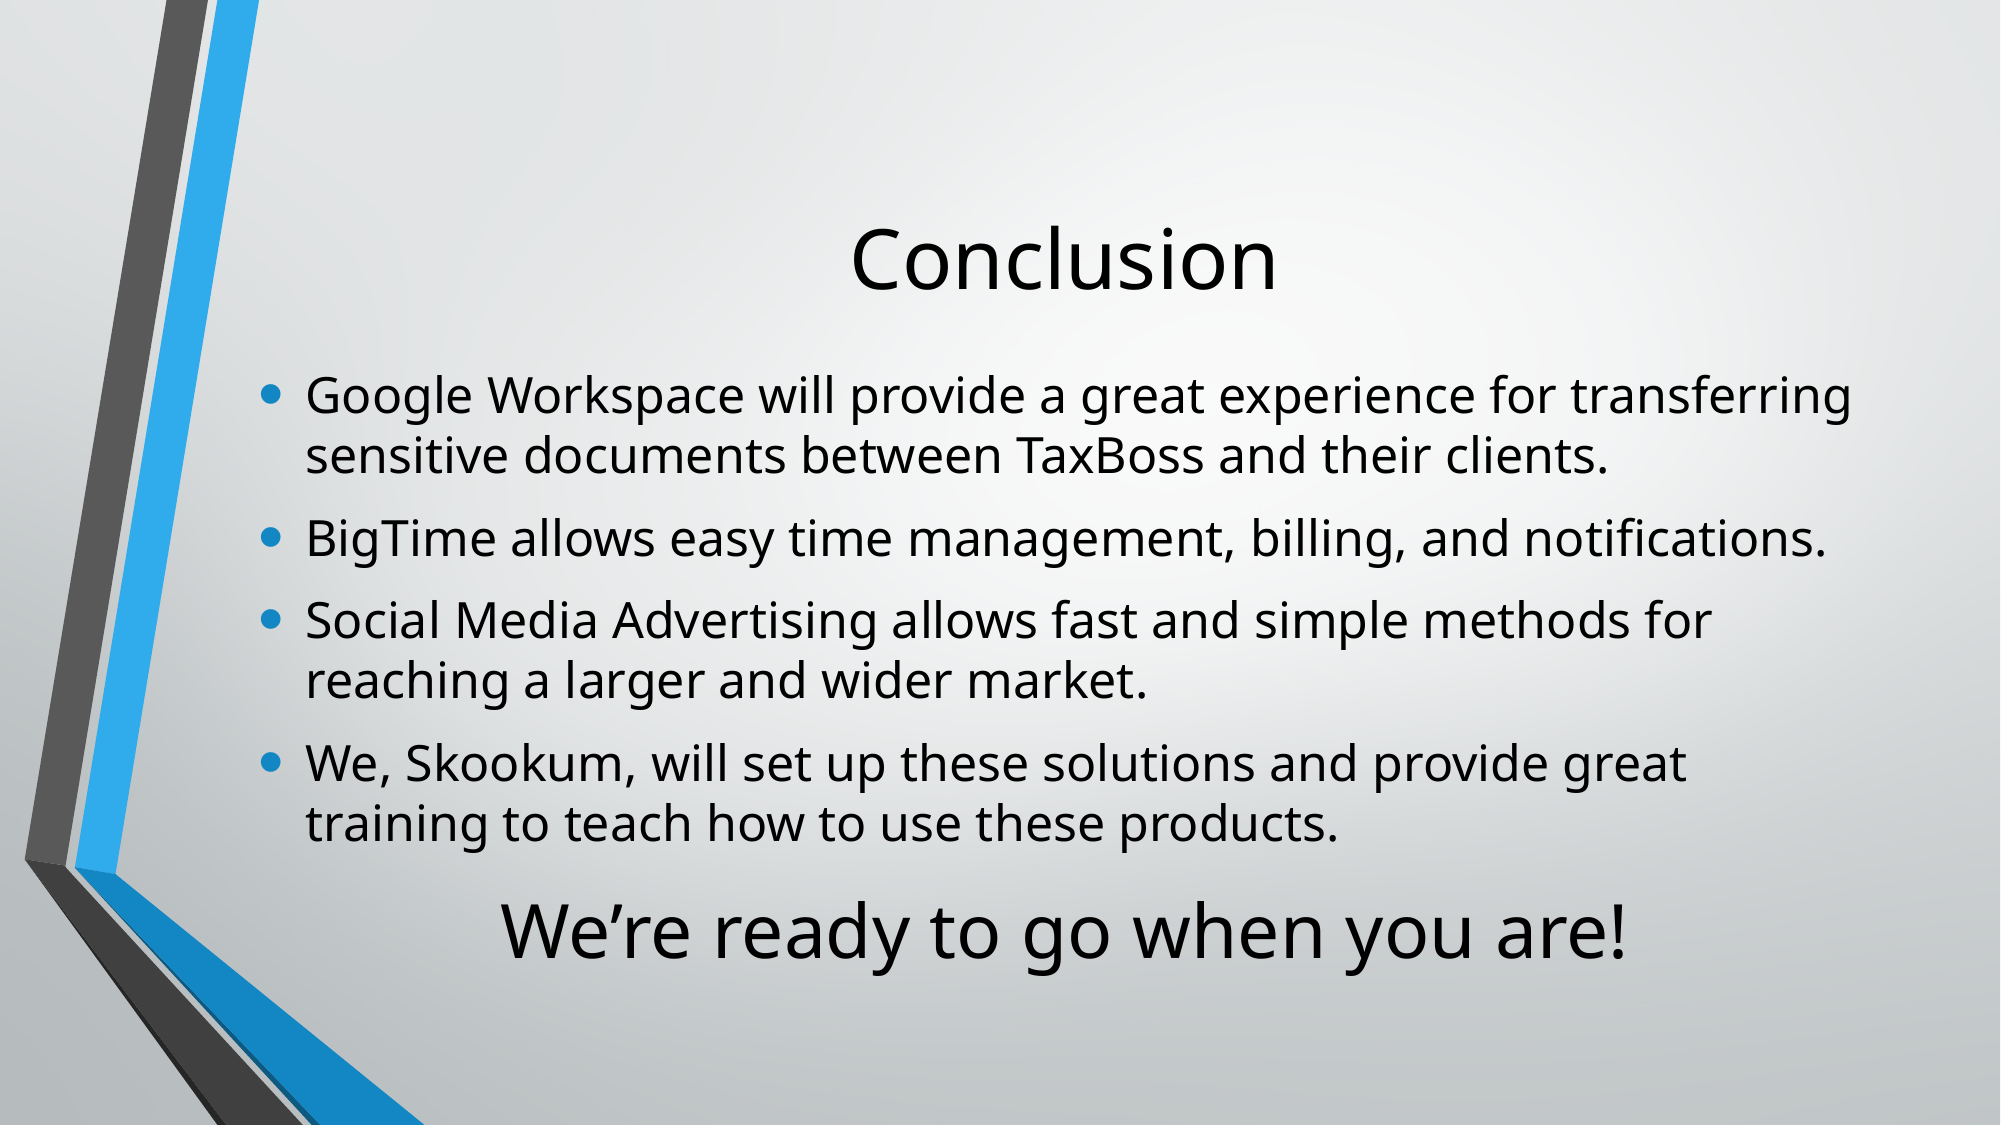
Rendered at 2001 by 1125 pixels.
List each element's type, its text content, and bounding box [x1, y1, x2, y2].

text_box We’re ready to go when you are! [243, 875, 1887, 981]
list Google Workspace will provide a great experience for transferring sensitive documents between TaxBoss and their clients. BigTime allows easy time management, billing, and notifications. Social Media Advertising allows fast and simple methods for reaching a larger and wider market. We, Skookum, will set up these solutions and provide great training to teach how to use these products. [243, 351, 1887, 864]
title Conclusion [243, 112, 1887, 351]
